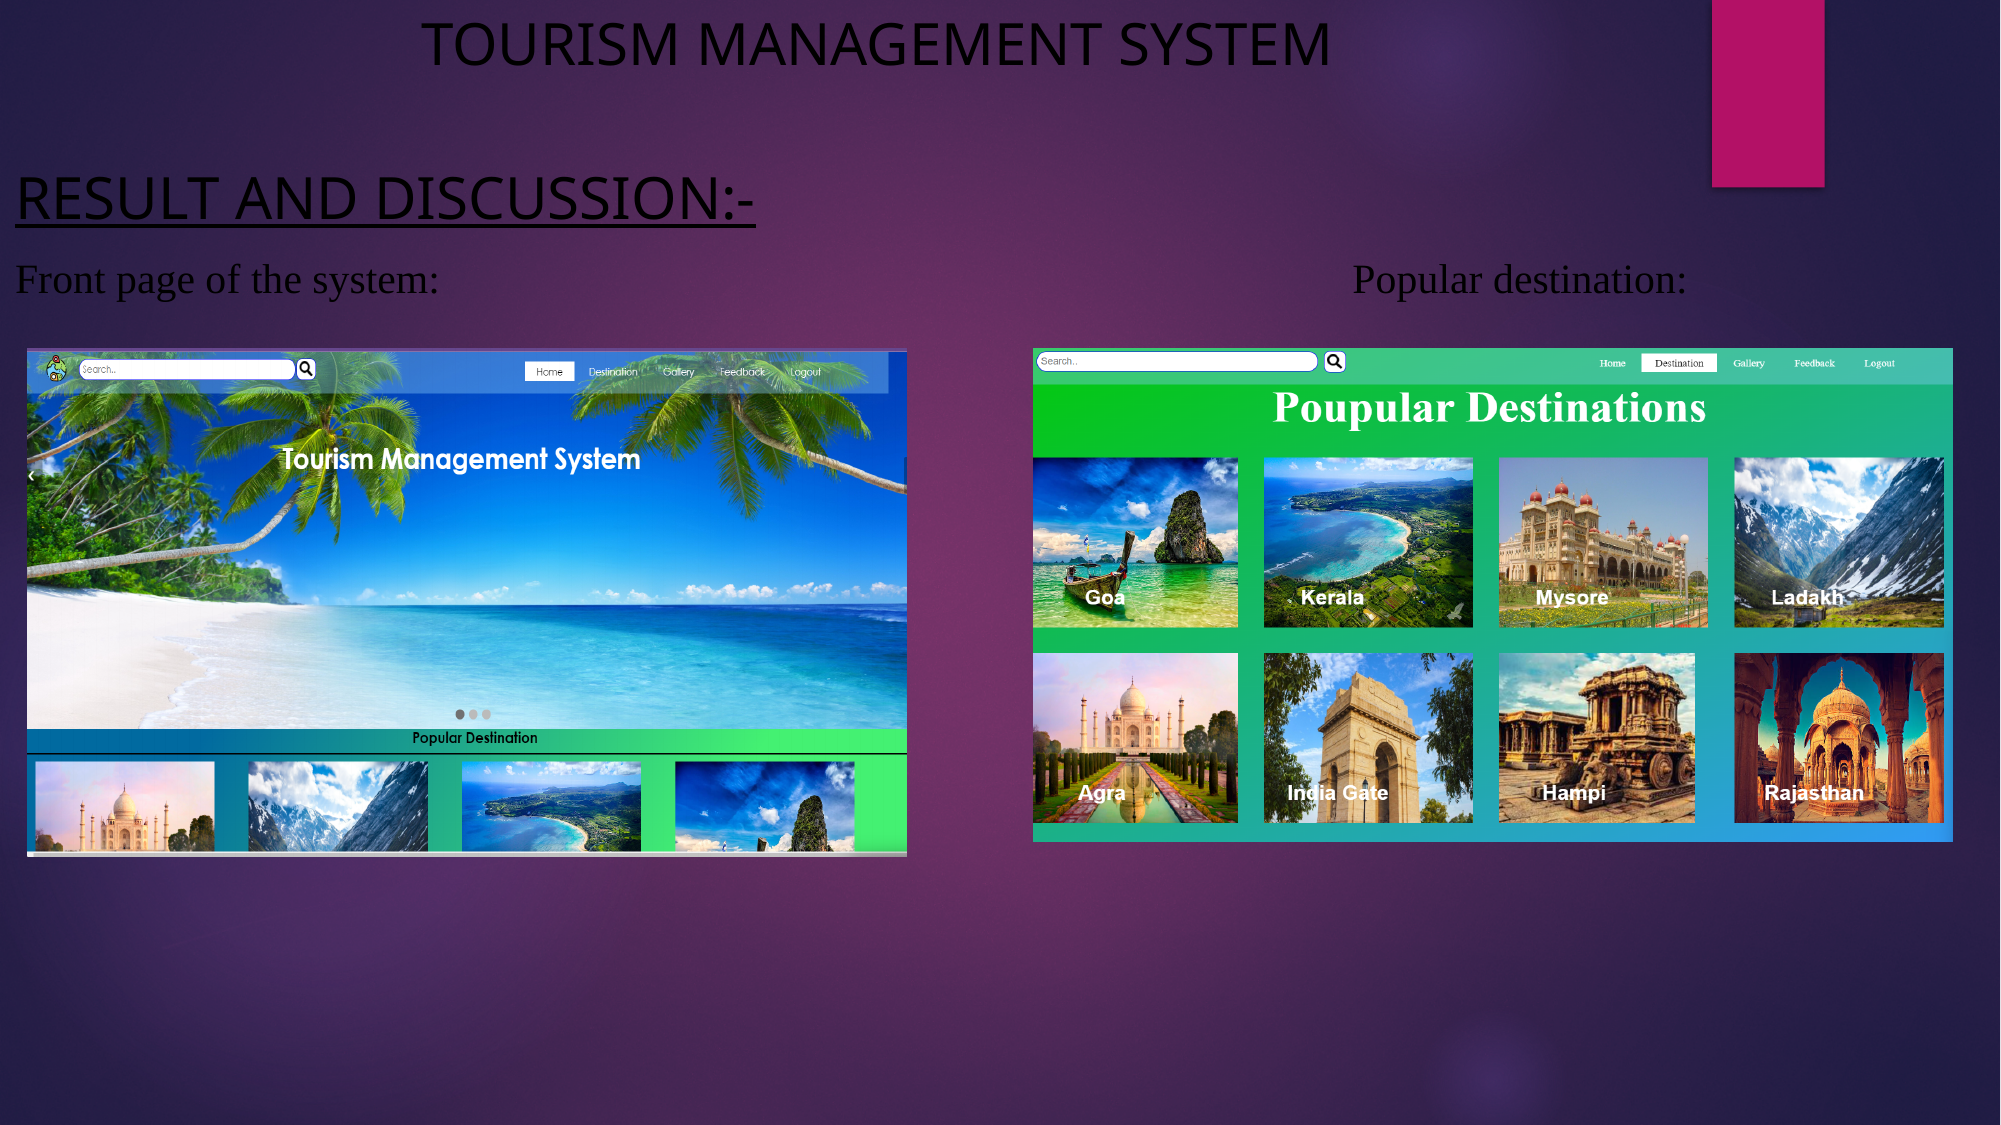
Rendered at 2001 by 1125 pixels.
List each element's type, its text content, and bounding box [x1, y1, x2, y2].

picture [26, 348, 907, 858]
picture [862, 668, 875, 674]
title TOURISM MANAGEMENT SYSTEM [106, 0, 1649, 153]
picture [1033, 348, 1954, 842]
list RESULT AND DISCUSSION:- Front page of the system: Popular destination: [0, 153, 2000, 1125]
